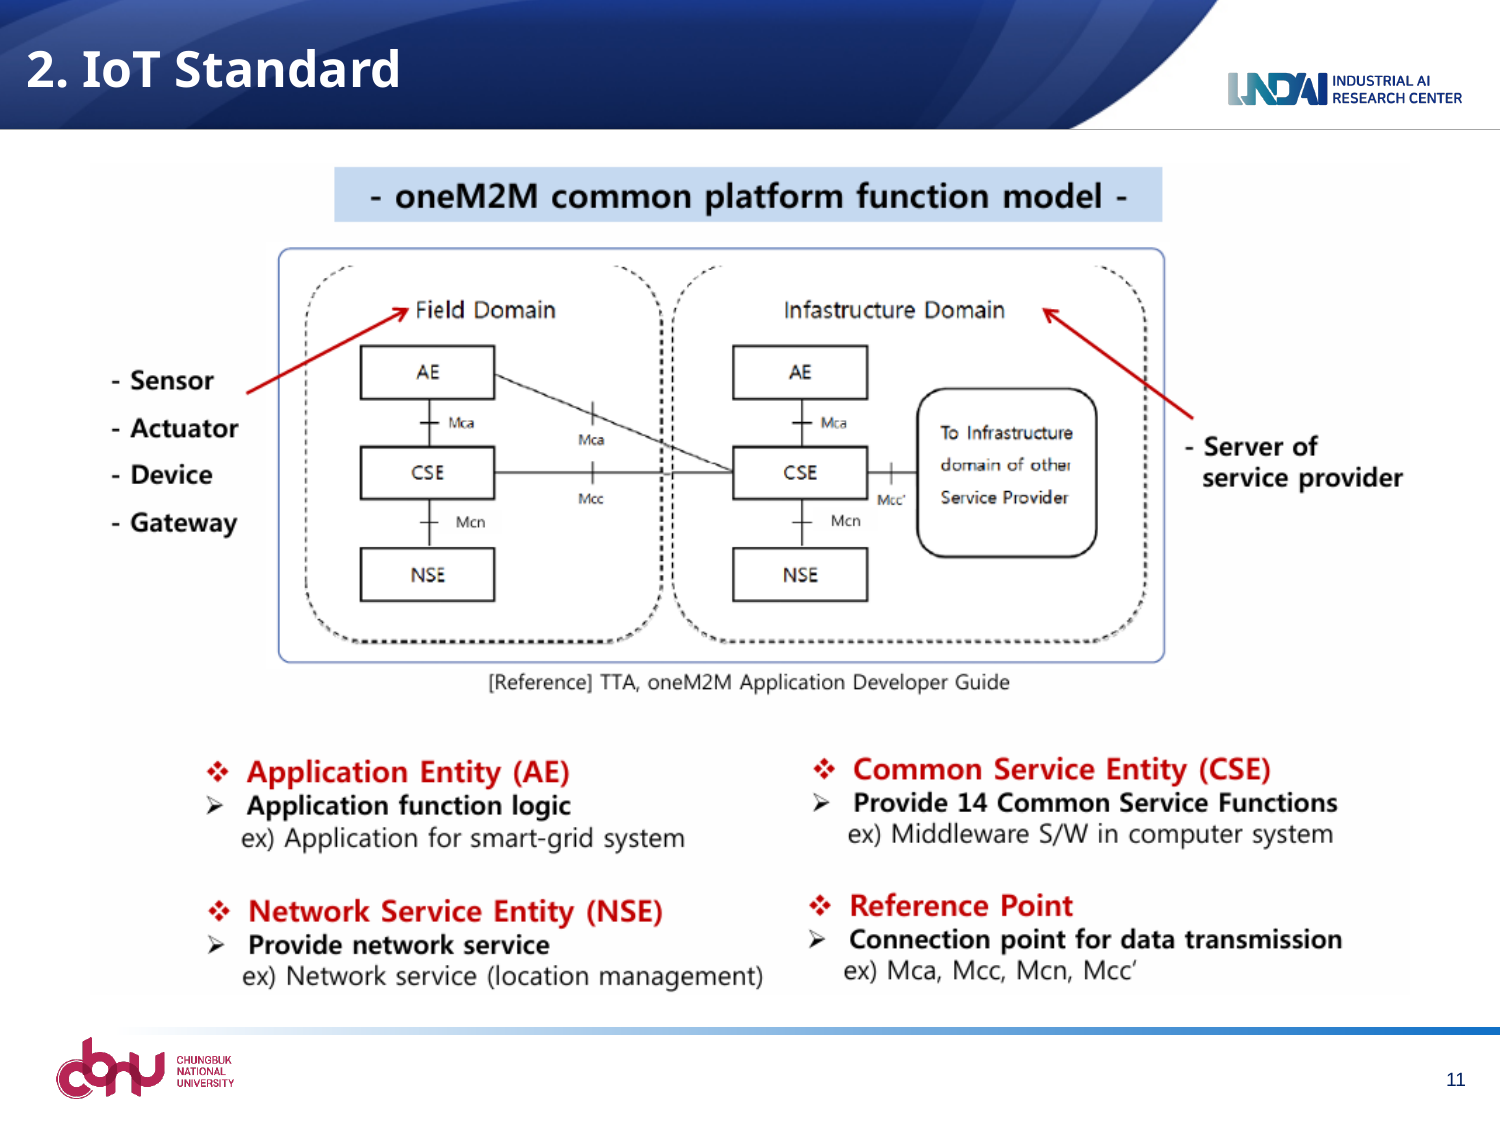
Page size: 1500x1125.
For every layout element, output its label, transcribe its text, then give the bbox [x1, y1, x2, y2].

picture [0, 0, 1500, 129]
picture [56, 1037, 234, 1099]
picture [90, 163, 1410, 995]
title 2. IoT Standard [26, 14, 1346, 120]
